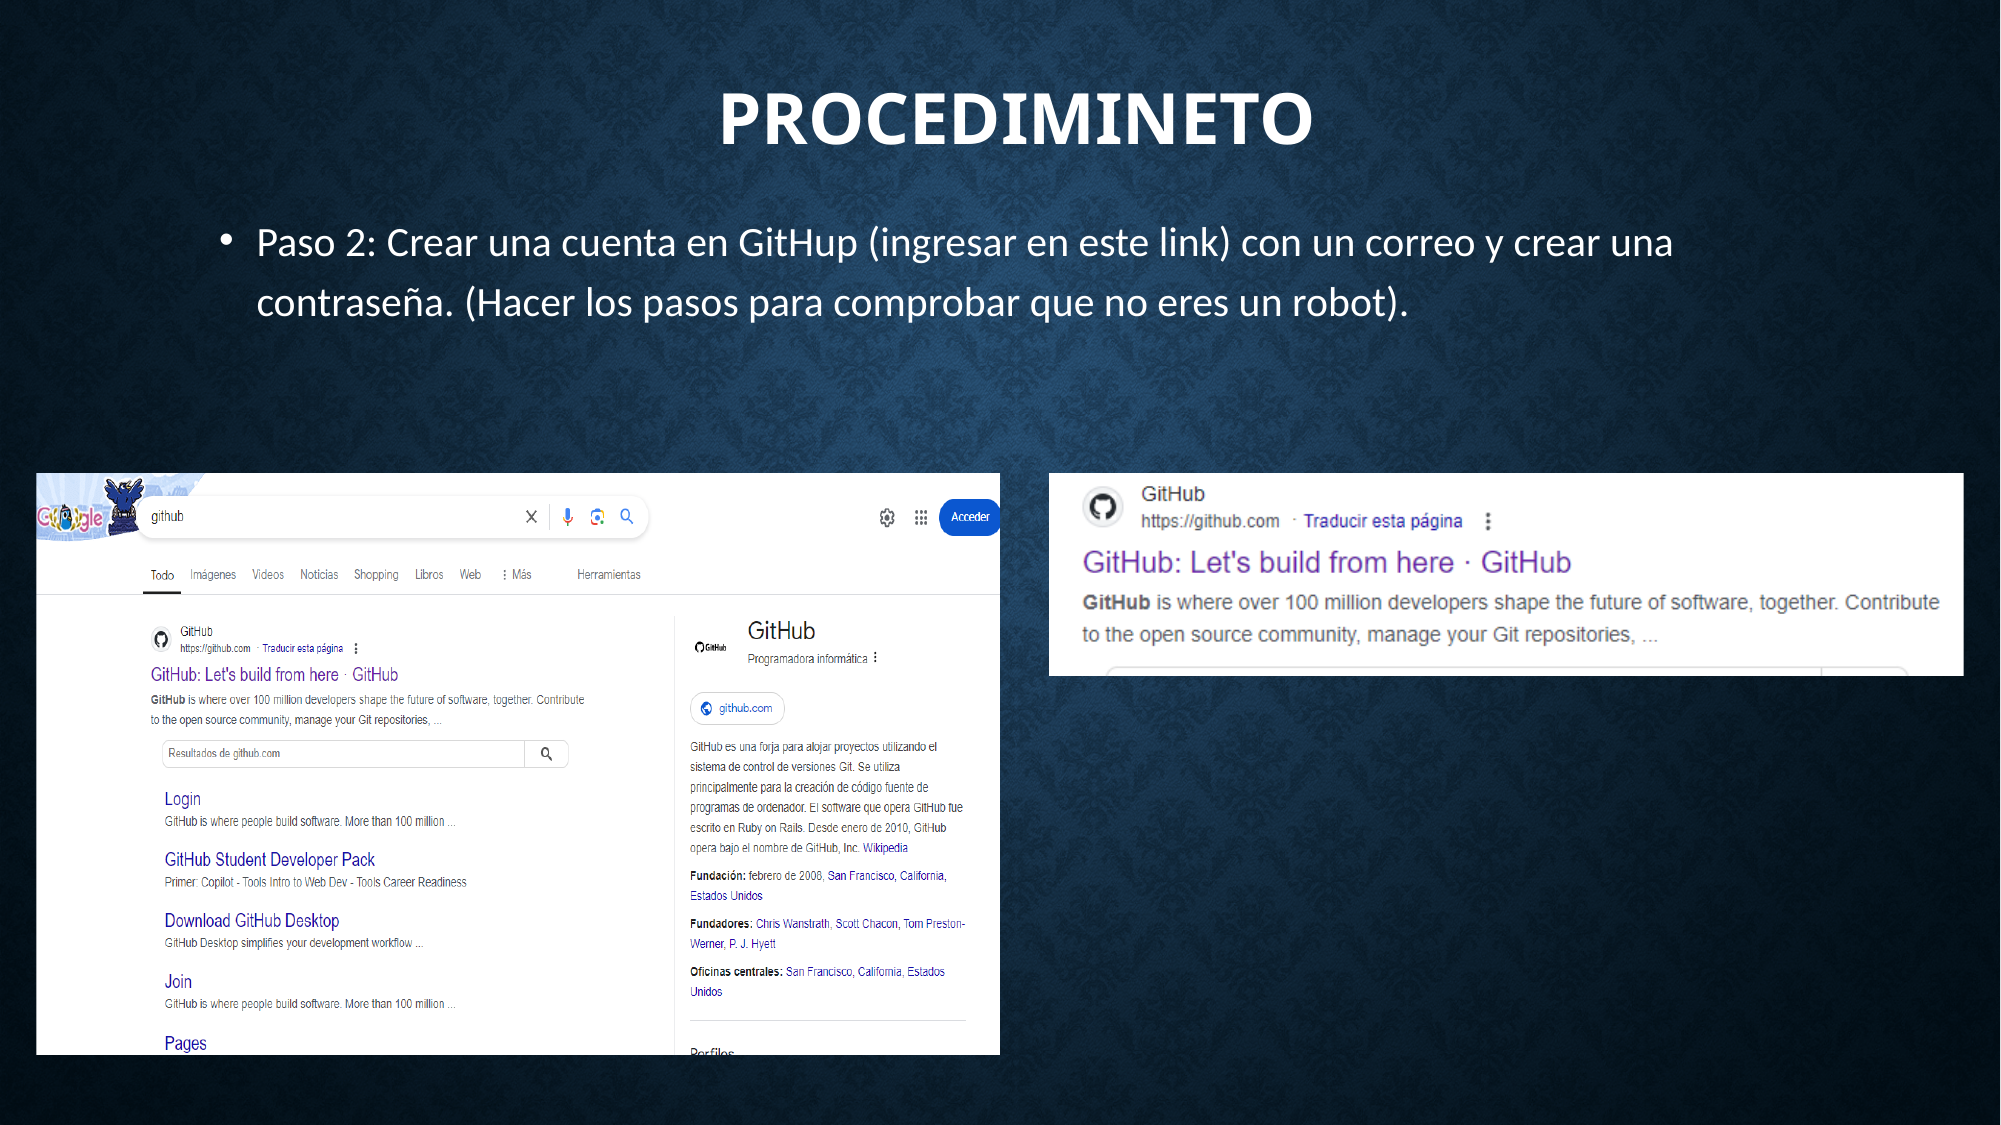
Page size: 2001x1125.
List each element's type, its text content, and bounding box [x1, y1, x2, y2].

title PROCEDIMINETO [204, 0, 1830, 197]
picture [35, 473, 1001, 1056]
picture [1048, 473, 1965, 677]
list Paso 2: Crear una cuenta en GitHup (ingresar en este link) con un correo y crear una contraseña. (Hacer los pasos para comprobar que no eres un robot). [204, 197, 1830, 779]
